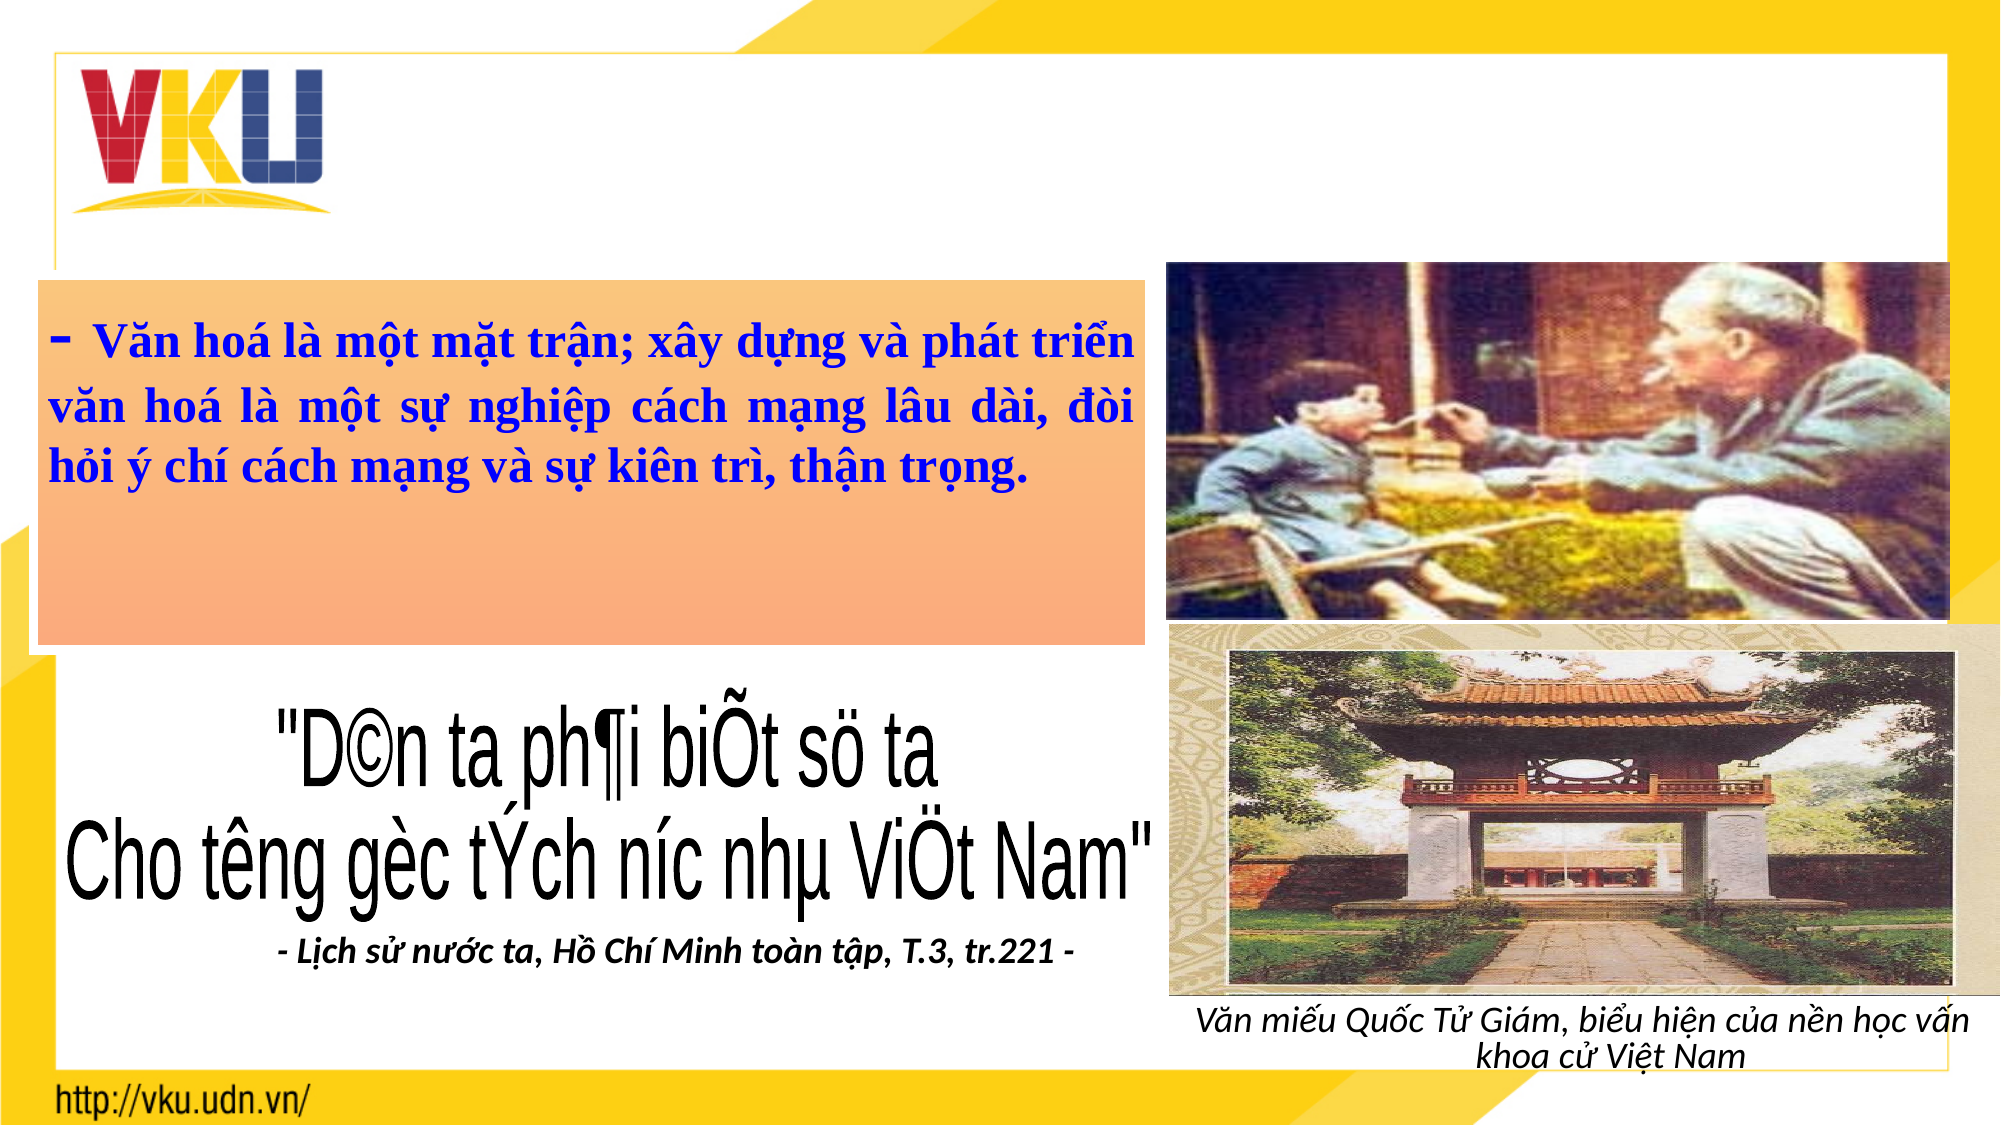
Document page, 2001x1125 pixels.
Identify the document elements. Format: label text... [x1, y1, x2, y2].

picture [0, 0, 2001, 1125]
text_box - Văn hoá là một mặt trận; xây dựng và phát triển văn hoá là một sự nghiệp cách mạng lâu dài, đòi hỏi ý chí cách mạng và sự kiên trì, thận trọng. [33, 274, 1150, 650]
text_box Văn miếu Quốc Tử Giám, biểu hiện của nền học vấn khoa cử Việt Nam [1166, 996, 2000, 1075]
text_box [66, 687, 1150, 988]
